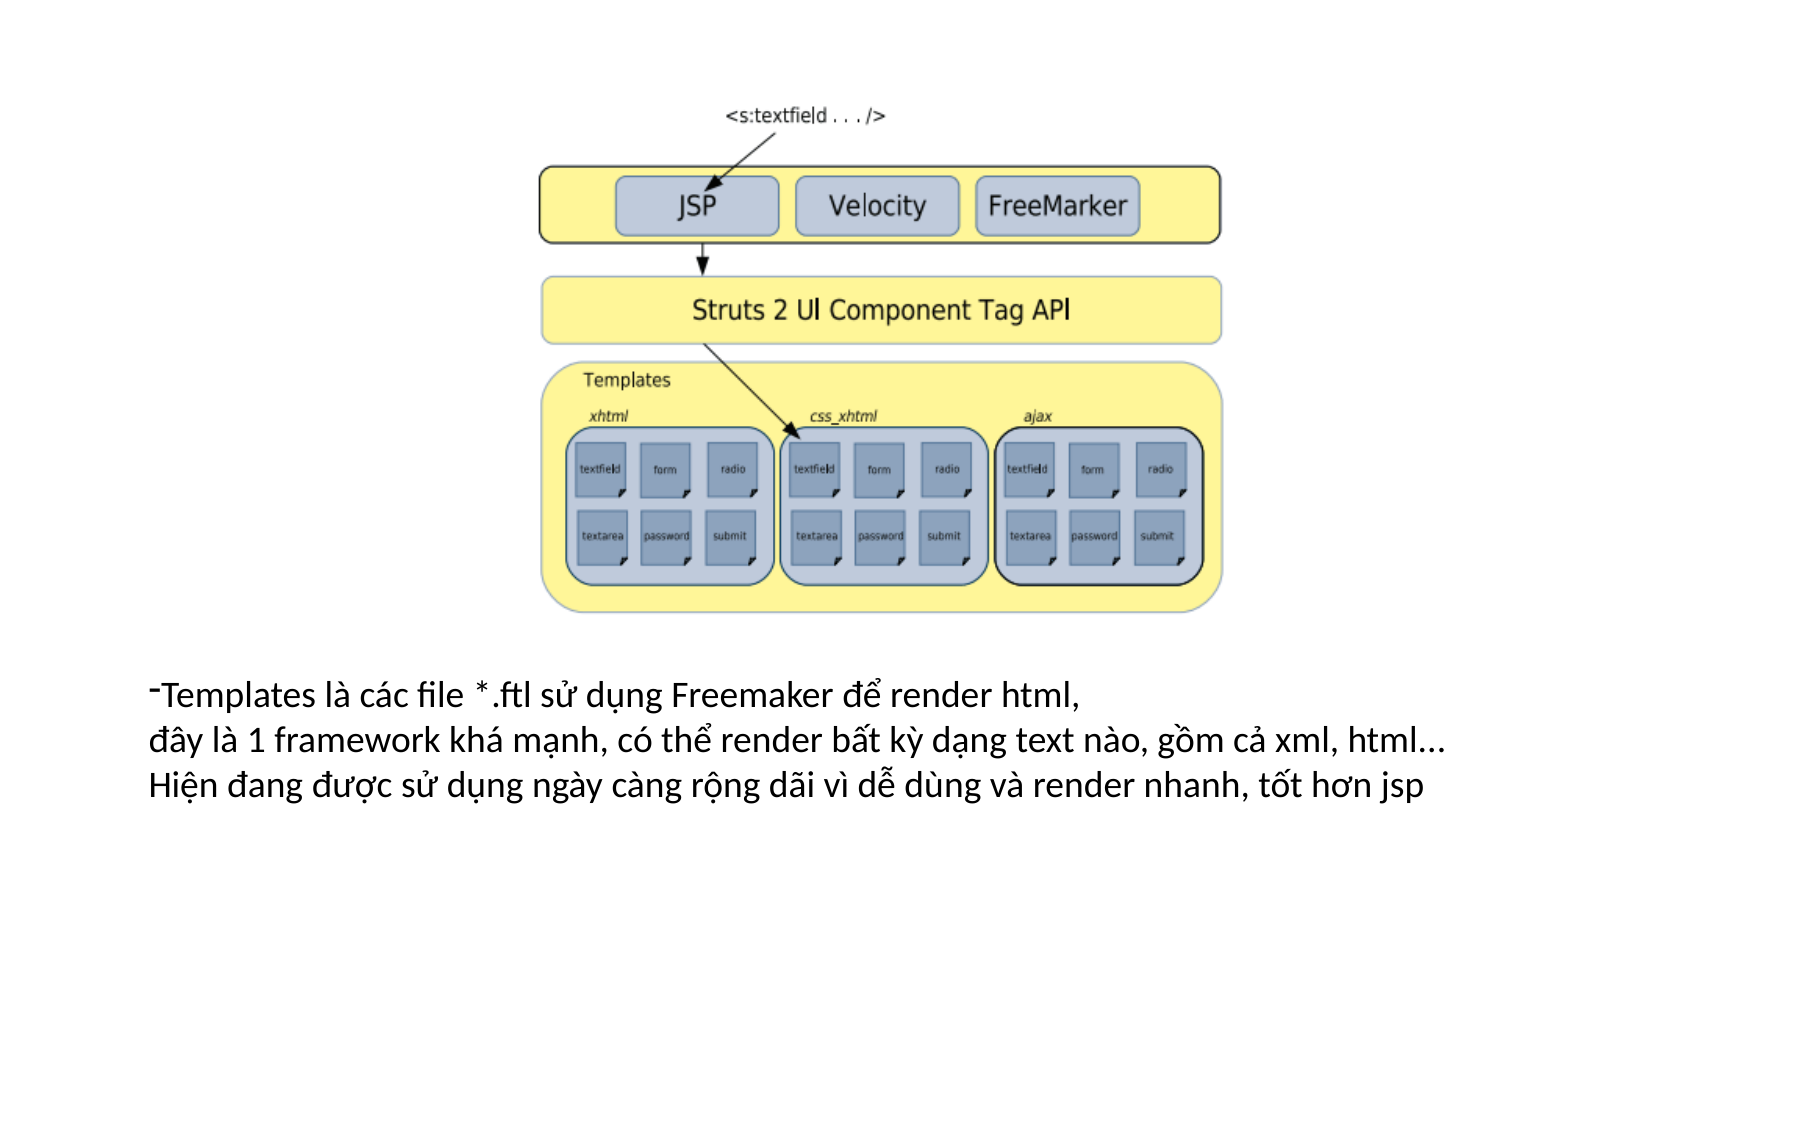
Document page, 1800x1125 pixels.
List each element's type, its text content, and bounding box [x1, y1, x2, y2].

picture [524, 99, 1241, 632]
text_box Templates là các file *.ftl sử dụng Freemaker để render html, đây là 1 framework khá mạnh, có thể render bất kỳ dạng text nào, gồm cả xml, html... Hiện đang được sử dụng ngày càng rộng dãi vì dễ dùng và render nhanh, tốt hơn jsp [133, 662, 1472, 858]
